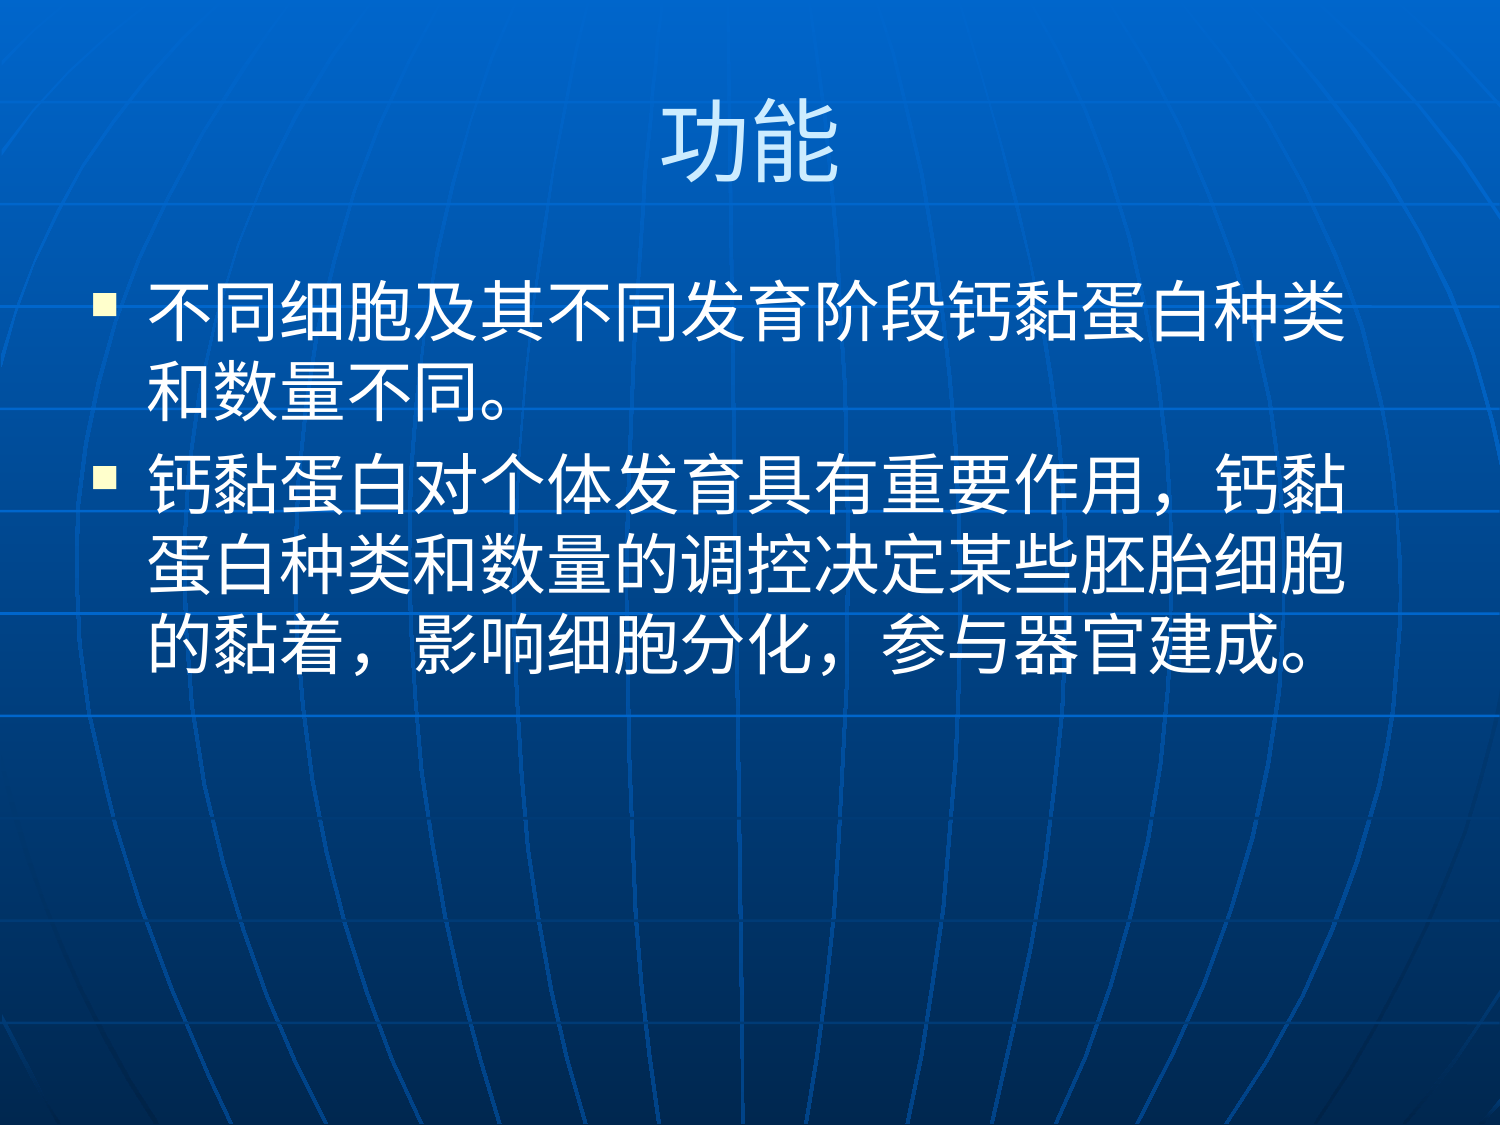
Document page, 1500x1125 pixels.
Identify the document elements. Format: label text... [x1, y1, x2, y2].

title 功能 [74, 45, 1426, 233]
list 不同细胞及其不同发育阶段钙黏蛋白种类和数量不同。 钙黏蛋白对个体发育具有重要作用，钙黏蛋白种类和数量的调控决定某些胚胎细胞的黏着，影响细胞分化，参与器官建成。 [74, 262, 1426, 1006]
